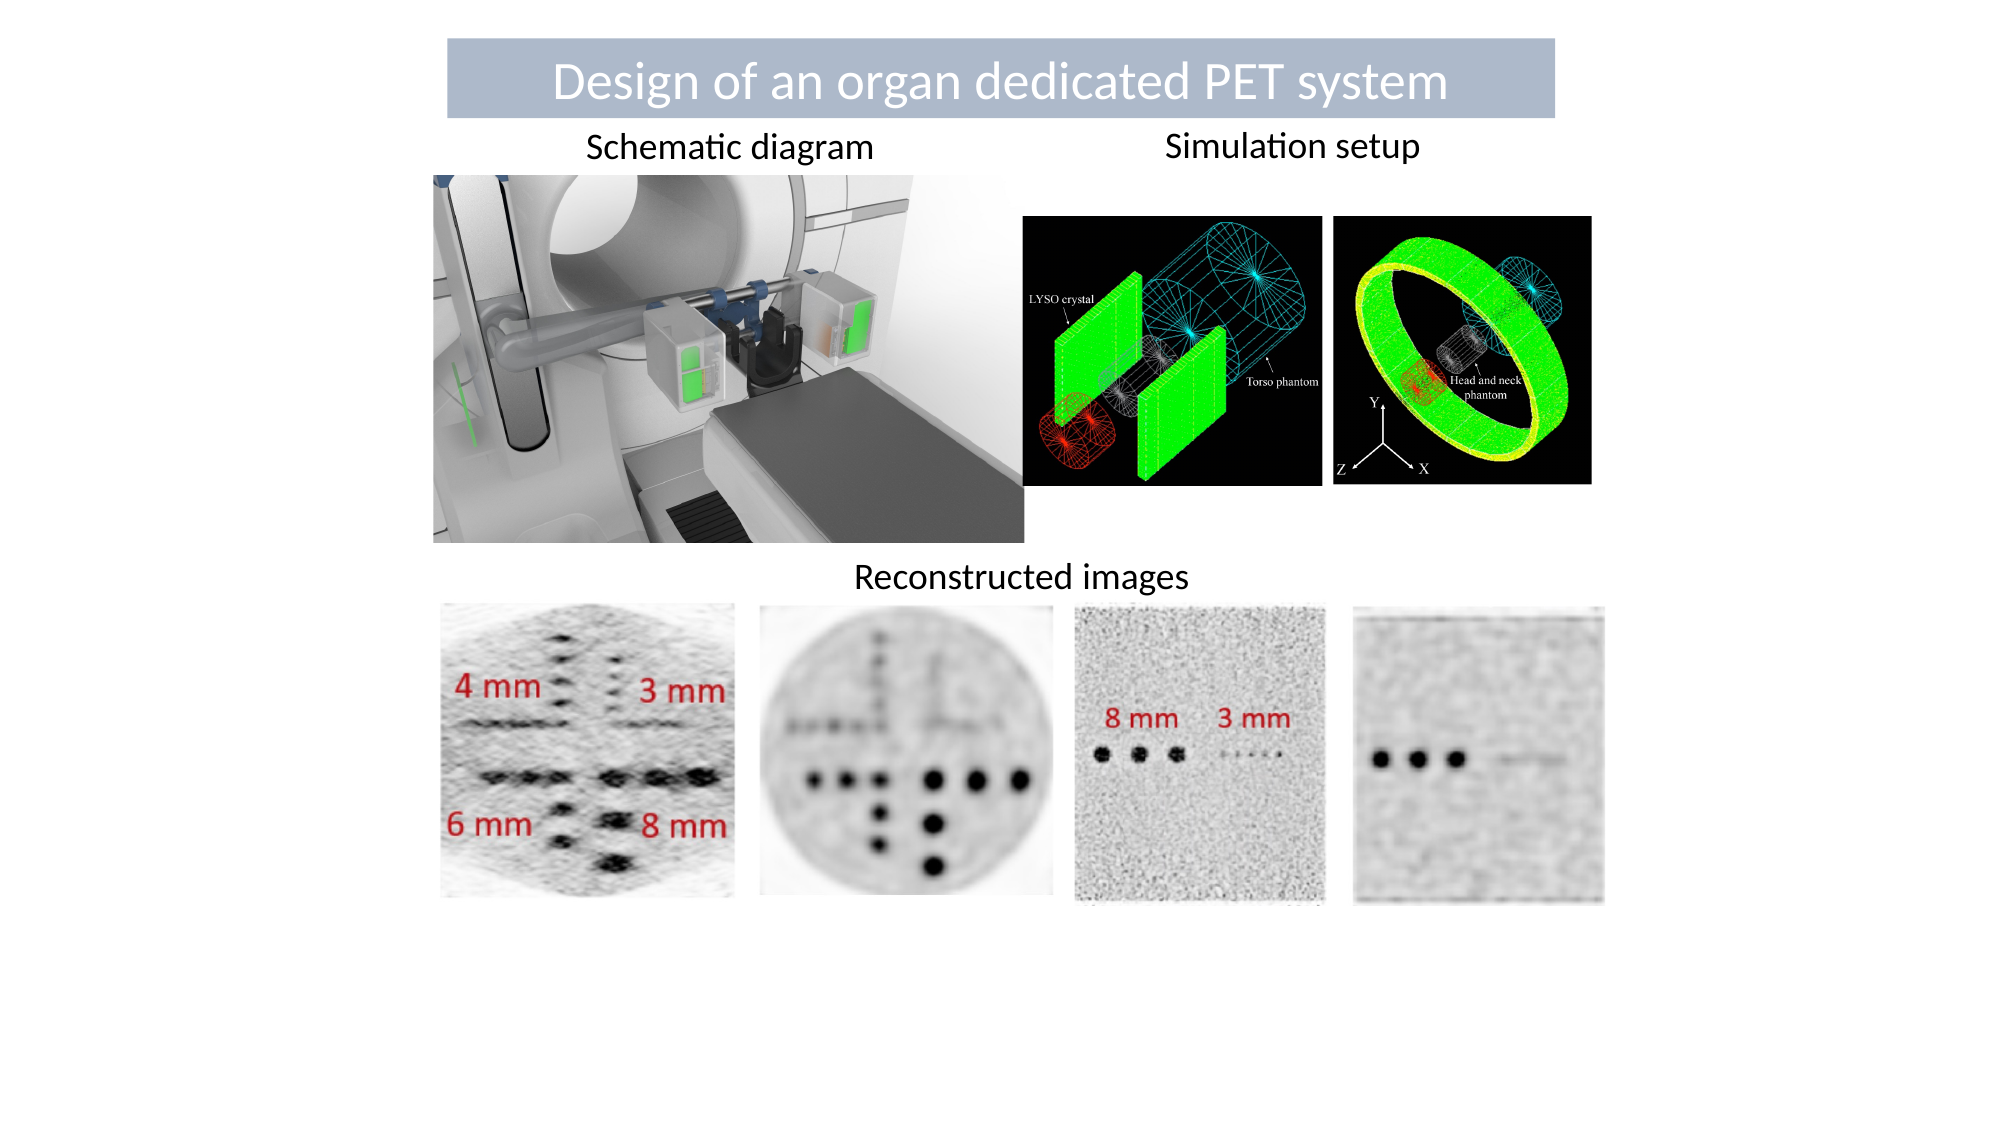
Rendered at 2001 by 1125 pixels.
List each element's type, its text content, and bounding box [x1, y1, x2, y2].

picture [751, 599, 1061, 906]
text_box Schematic diagram [545, 115, 916, 175]
text_box Reconstructed images [836, 544, 1207, 605]
text_box Design of an organ dedicated PET system [447, 38, 1556, 119]
picture [1069, 599, 1330, 906]
text_box Simulation setup [1108, 114, 1478, 174]
picture [1348, 599, 1610, 906]
picture [1327, 216, 1592, 487]
picture [433, 175, 1325, 543]
picture [433, 599, 743, 906]
